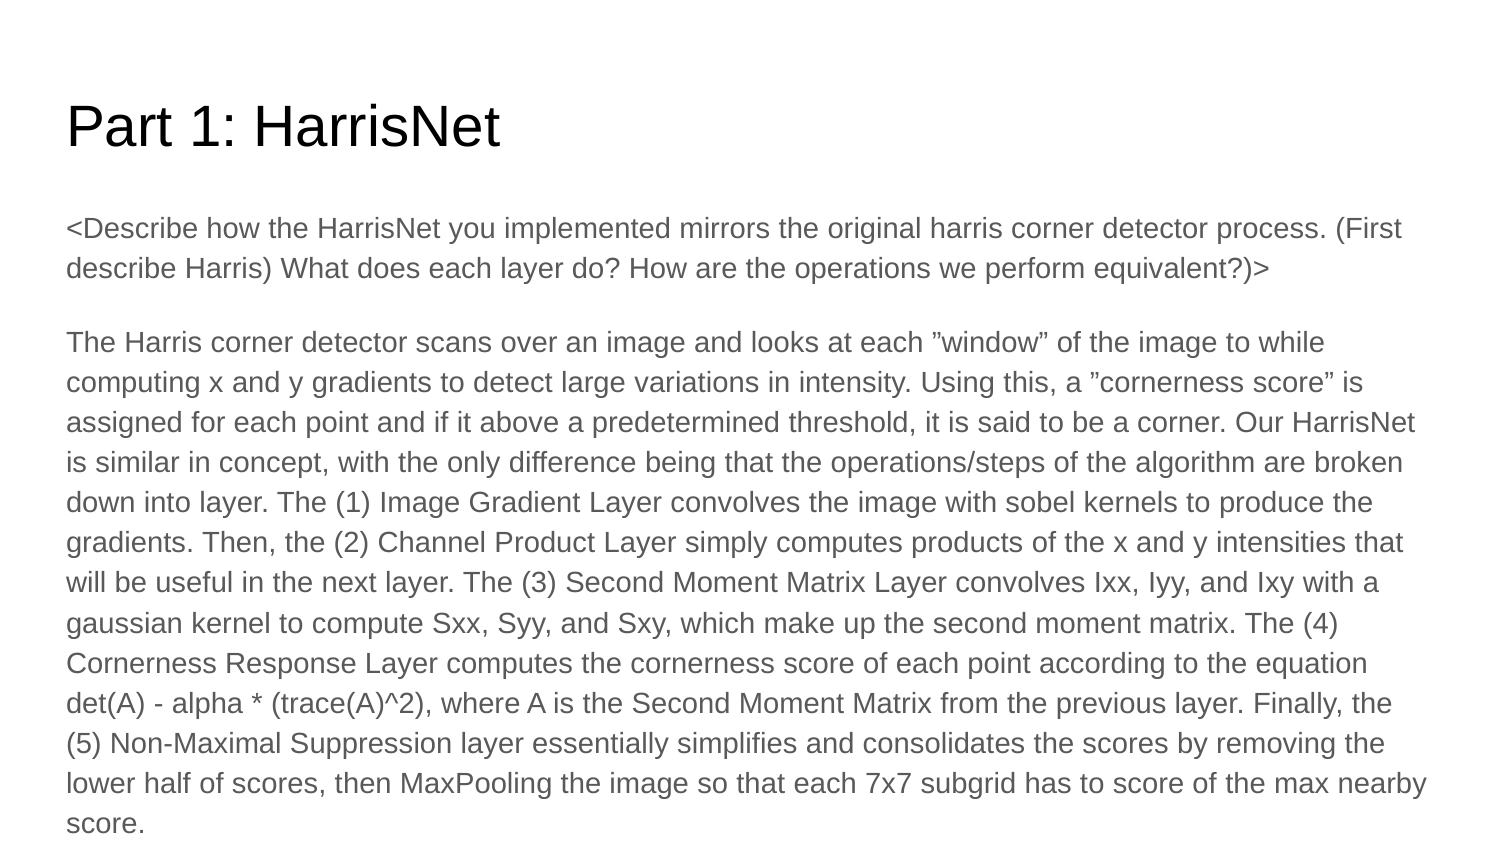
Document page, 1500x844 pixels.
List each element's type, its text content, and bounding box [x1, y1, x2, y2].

title Part 1: HarrisNet [51, 72, 1449, 167]
list <Describe how the HarrisNet you implemented mirrors the original harris corner detector process. (First describe Harris) What does each layer do? How are the operations we perform equivalent?)> The Harris corner detector scans over an image and looks at each ”window” of the image to while computing x and y gradients to detect large variations in intensity. Using this, a ”cornerness score” is assigned for each point and if it above a predetermined threshold, it is said to be a corner. Our HarrisNet is similar in concept, with the only difference being that the operations/steps of the algorithm are broken down into layer. The (1) Image Gradient Layer convolves the image with sobel kernels to produce the gradients. Then, the (2) Channel Product Layer simply computes products of the x and y intensities that will be useful in the next layer. The (3) Second Moment Matrix Layer convolves Ixx, Iyy, and Ixy with a gaussian kernel to compute Sxx, Syy, and Sxy, which make up the second moment matrix. The (4) Cornerness Response Layer computes the cornerness score of each point according to the equation det(A) - alpha * (trace(A)^2), where A is the Second Moment Matrix from the previous layer. Finally, the (5) Non-Maximal Suppression layer essentially simplifies and consolidates the scores by removing the lower half of scores, then MaxPooling the image so that each 7x7 subgrid has to score of the max nearby score. [51, 189, 1449, 811]
